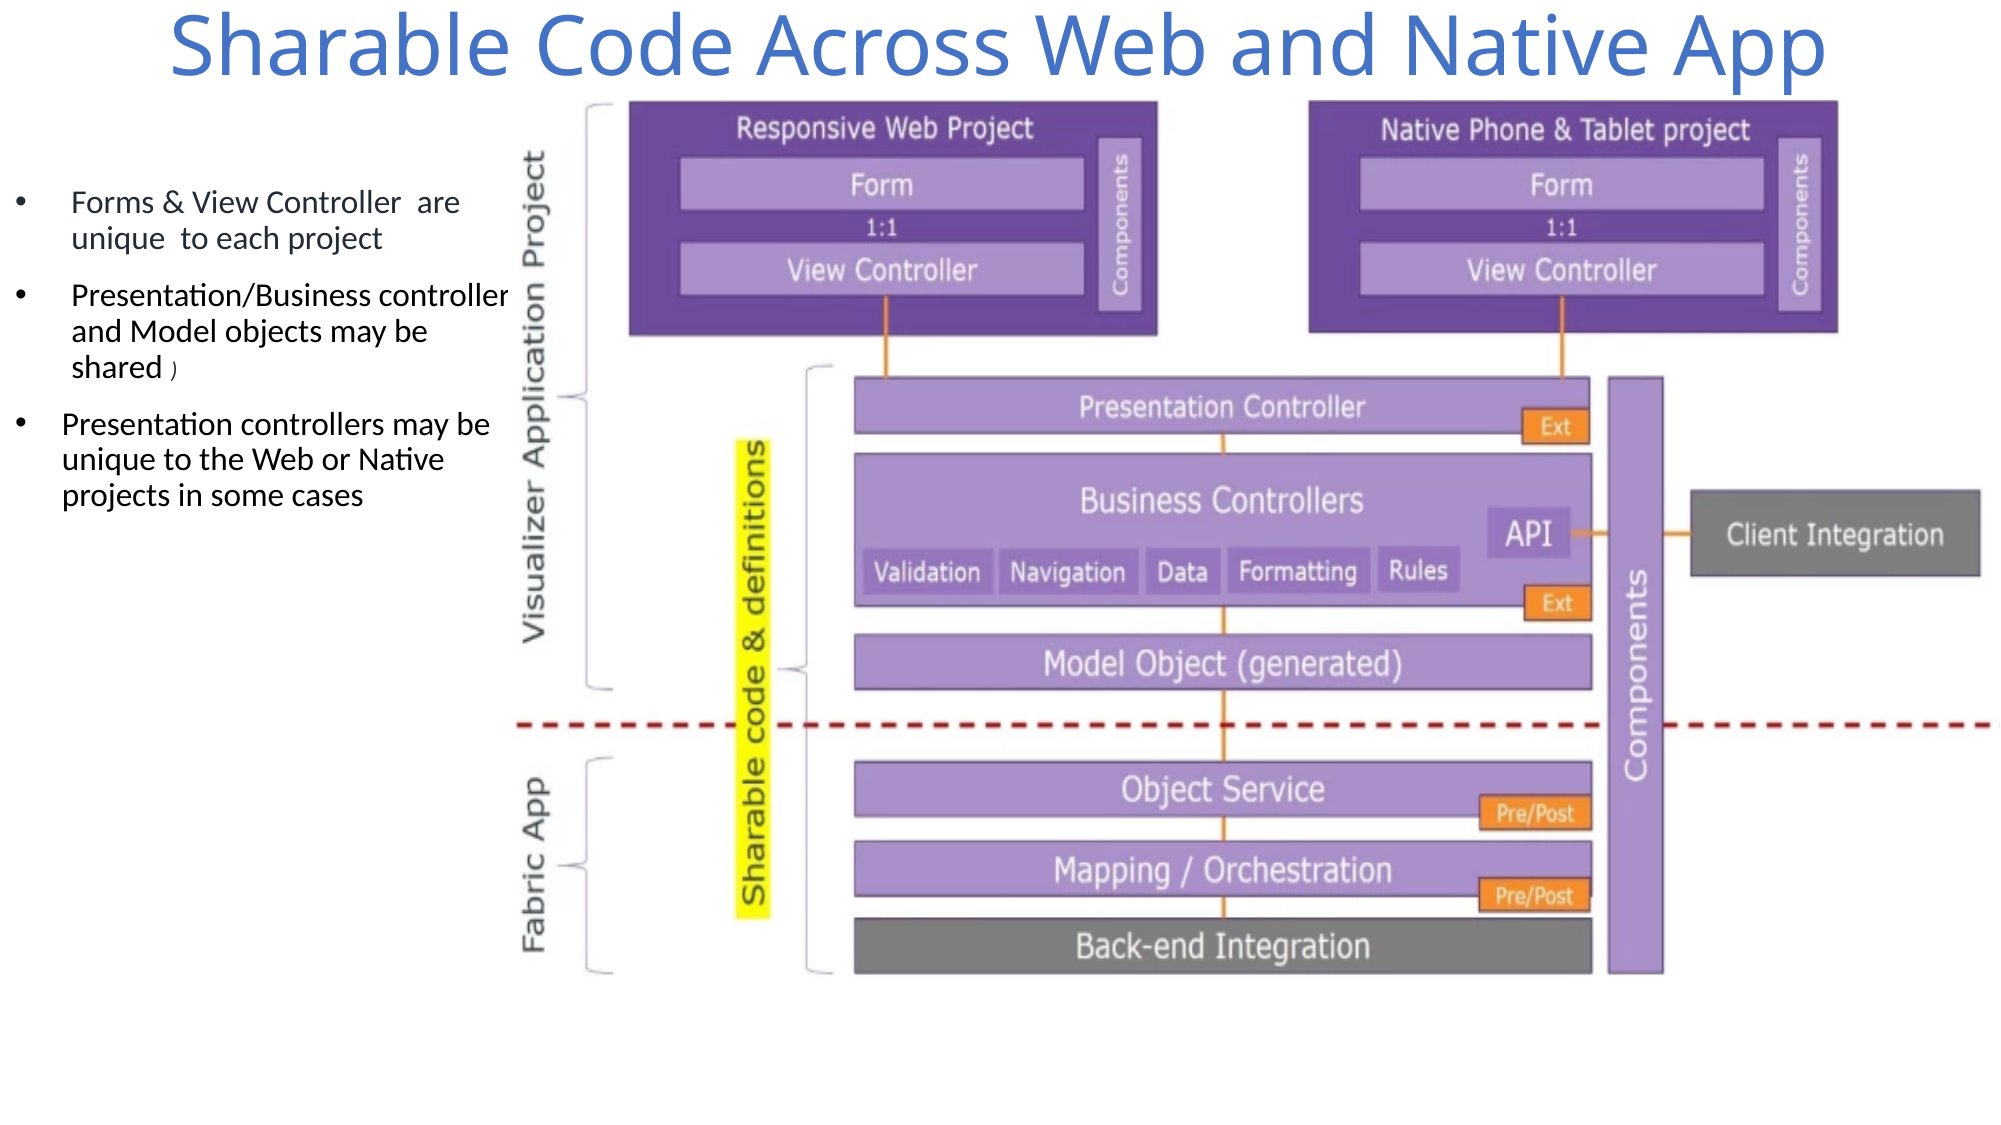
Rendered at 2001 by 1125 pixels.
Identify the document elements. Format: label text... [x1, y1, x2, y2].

picture [508, 100, 2000, 987]
list Forms & View Controller are unique to each project Presentation/Business controller and Model objects may be shared ) Presentation controllers may be unique to the Web or Native projects in some cases [0, 0, 547, 1125]
title Sharable Code Across Web and Native App [547, 0, 2000, 100]
